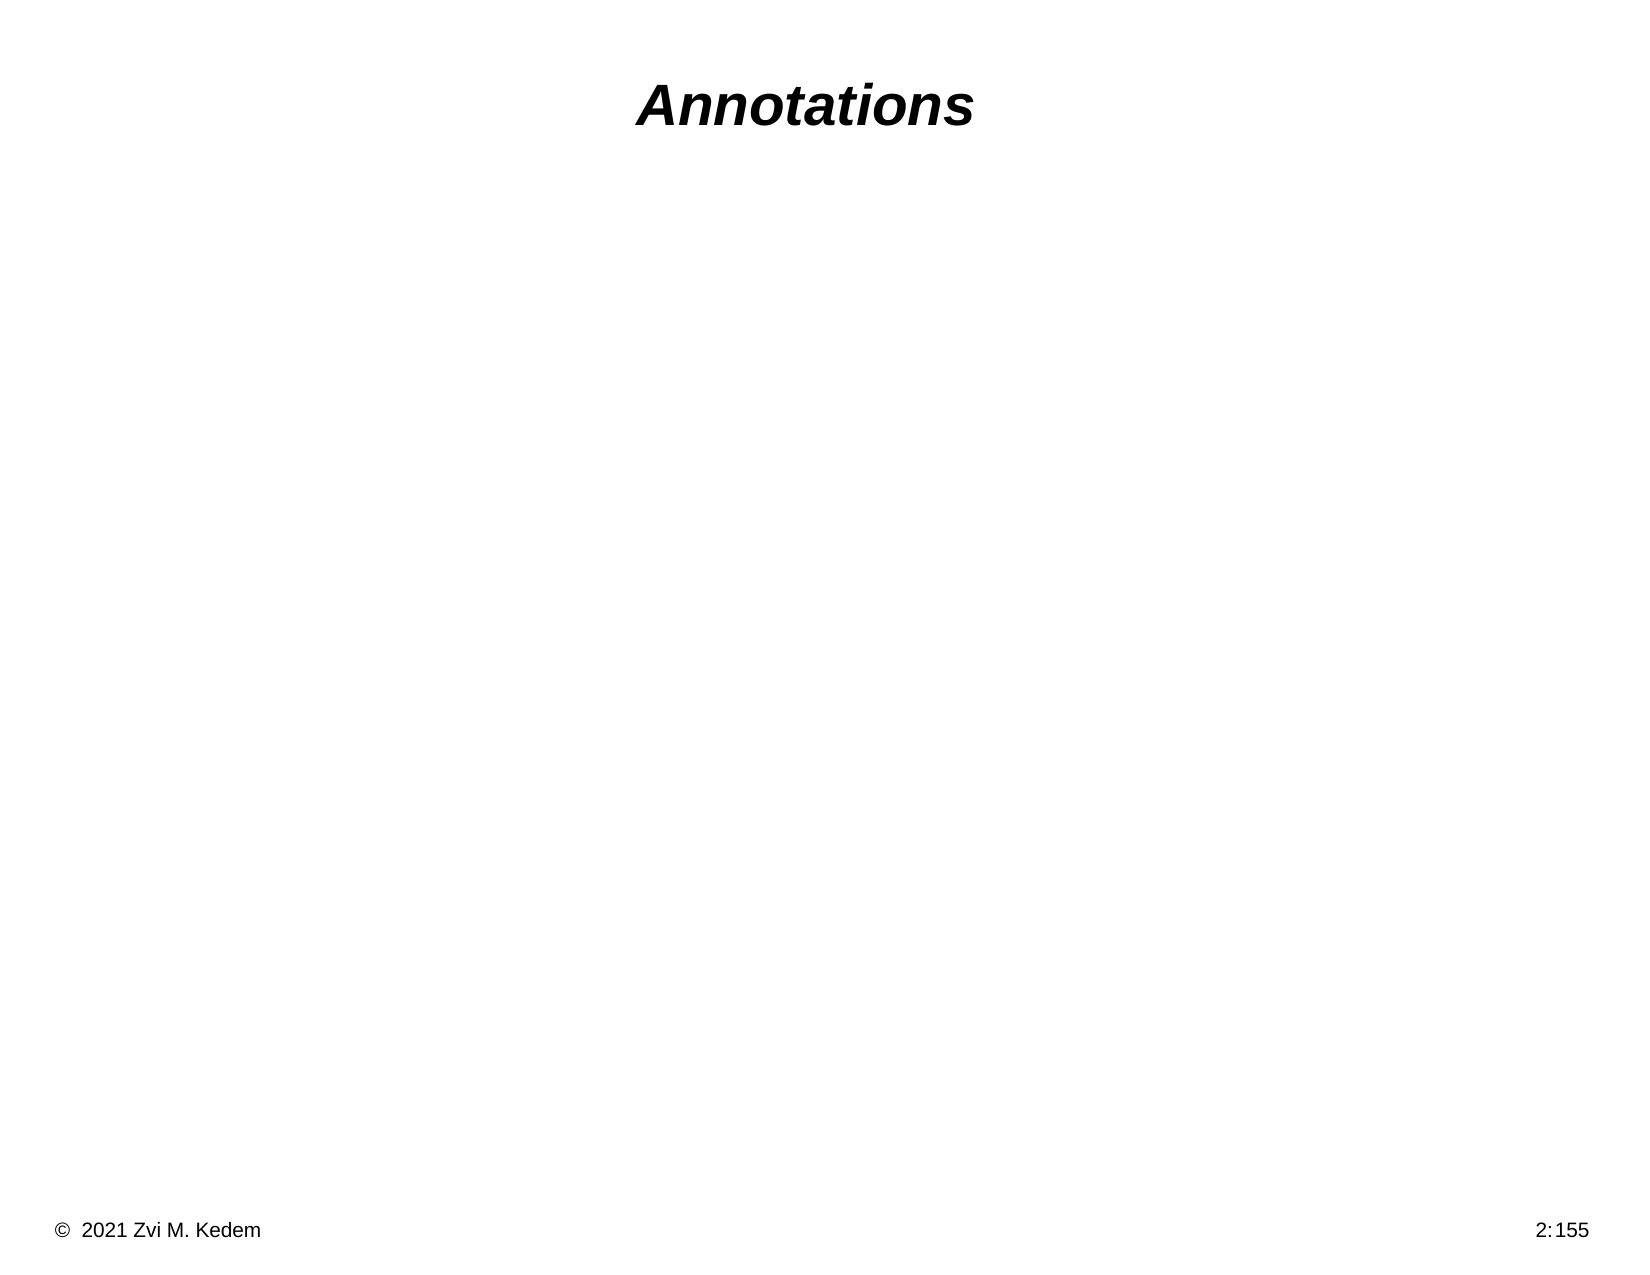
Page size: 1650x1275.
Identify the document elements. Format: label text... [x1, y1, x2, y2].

title Annotations [111, 36, 1501, 176]
